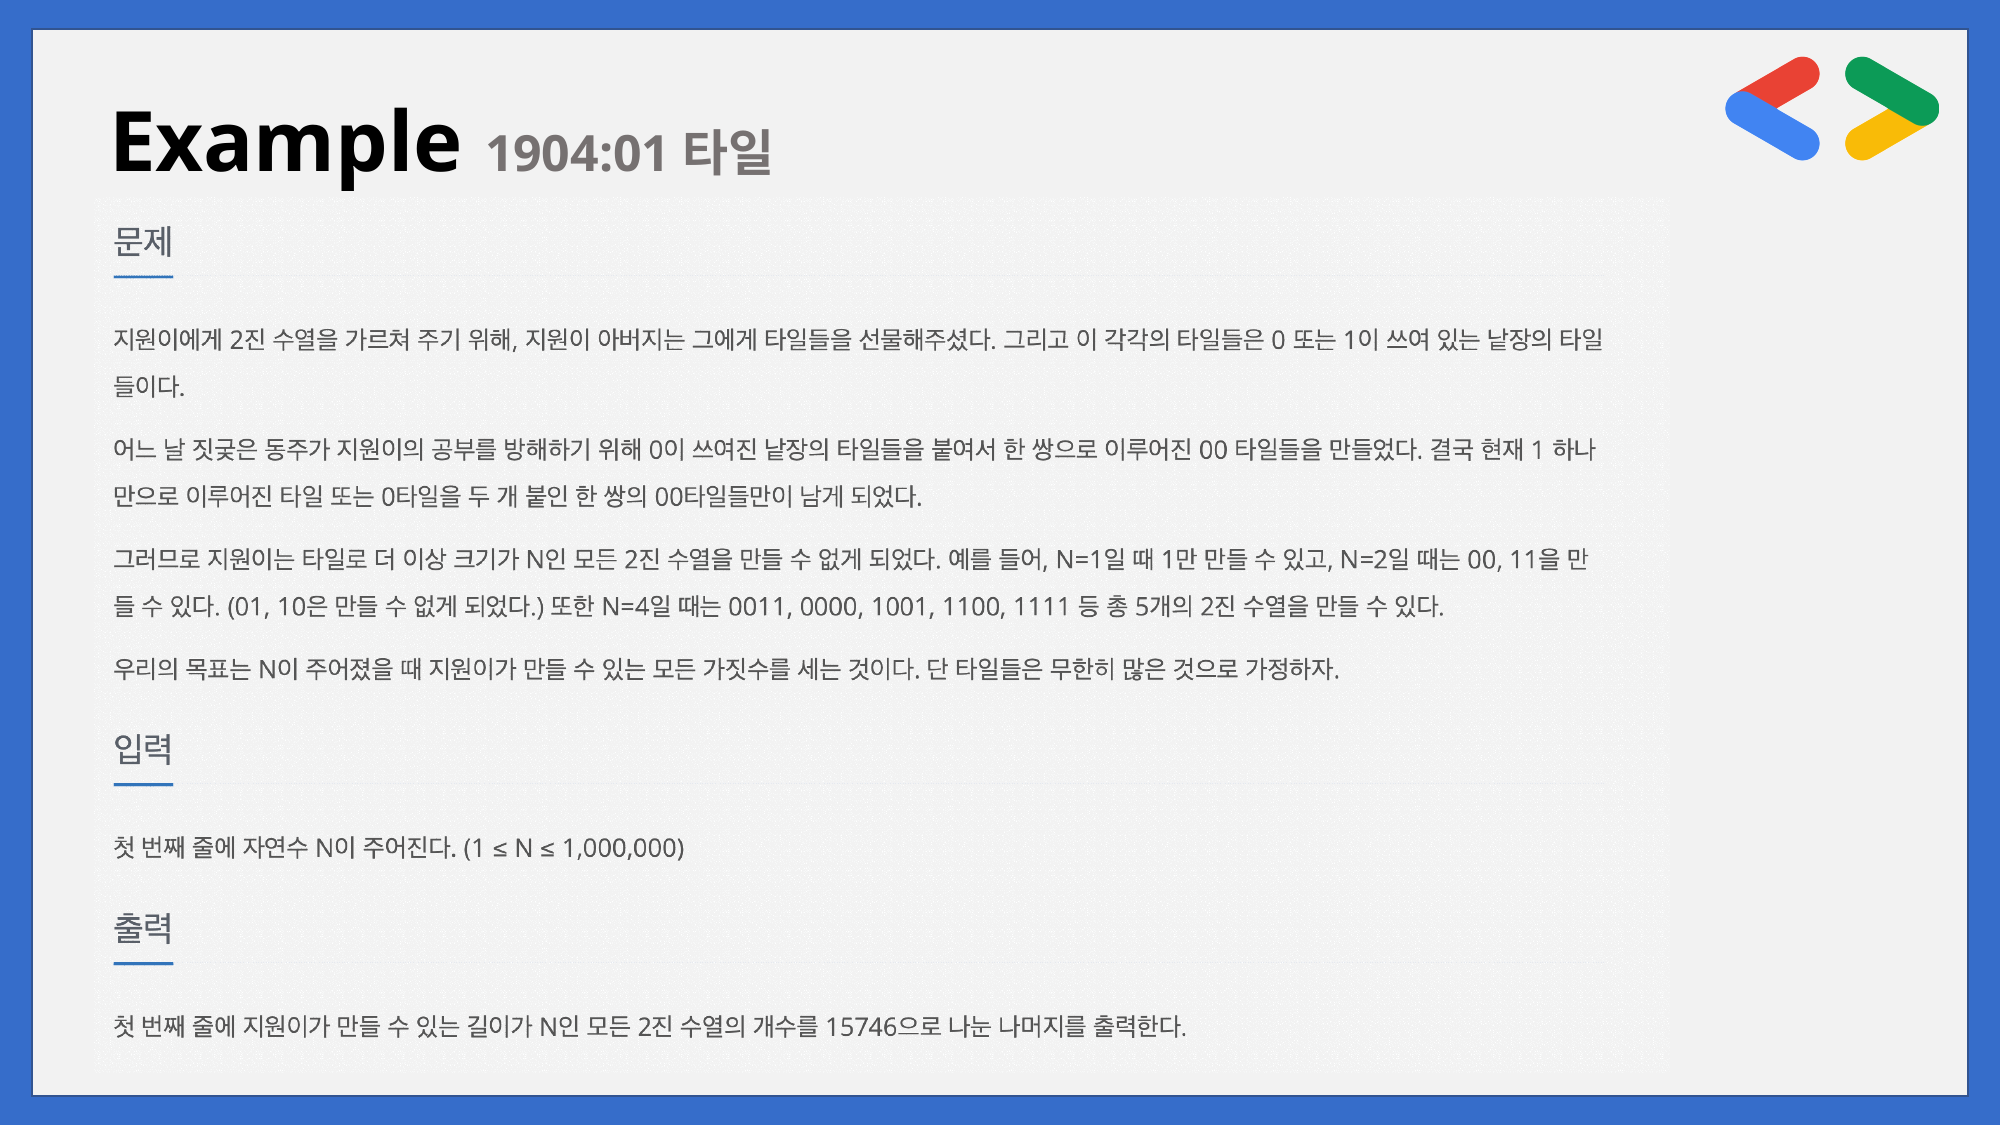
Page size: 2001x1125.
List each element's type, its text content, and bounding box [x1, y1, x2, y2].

picture [1725, 1, 1939, 216]
text_box [77, 68, 688, 186]
picture [94, 197, 1670, 1073]
text_box Example 1904:01타일 [94, 69, 1744, 198]
